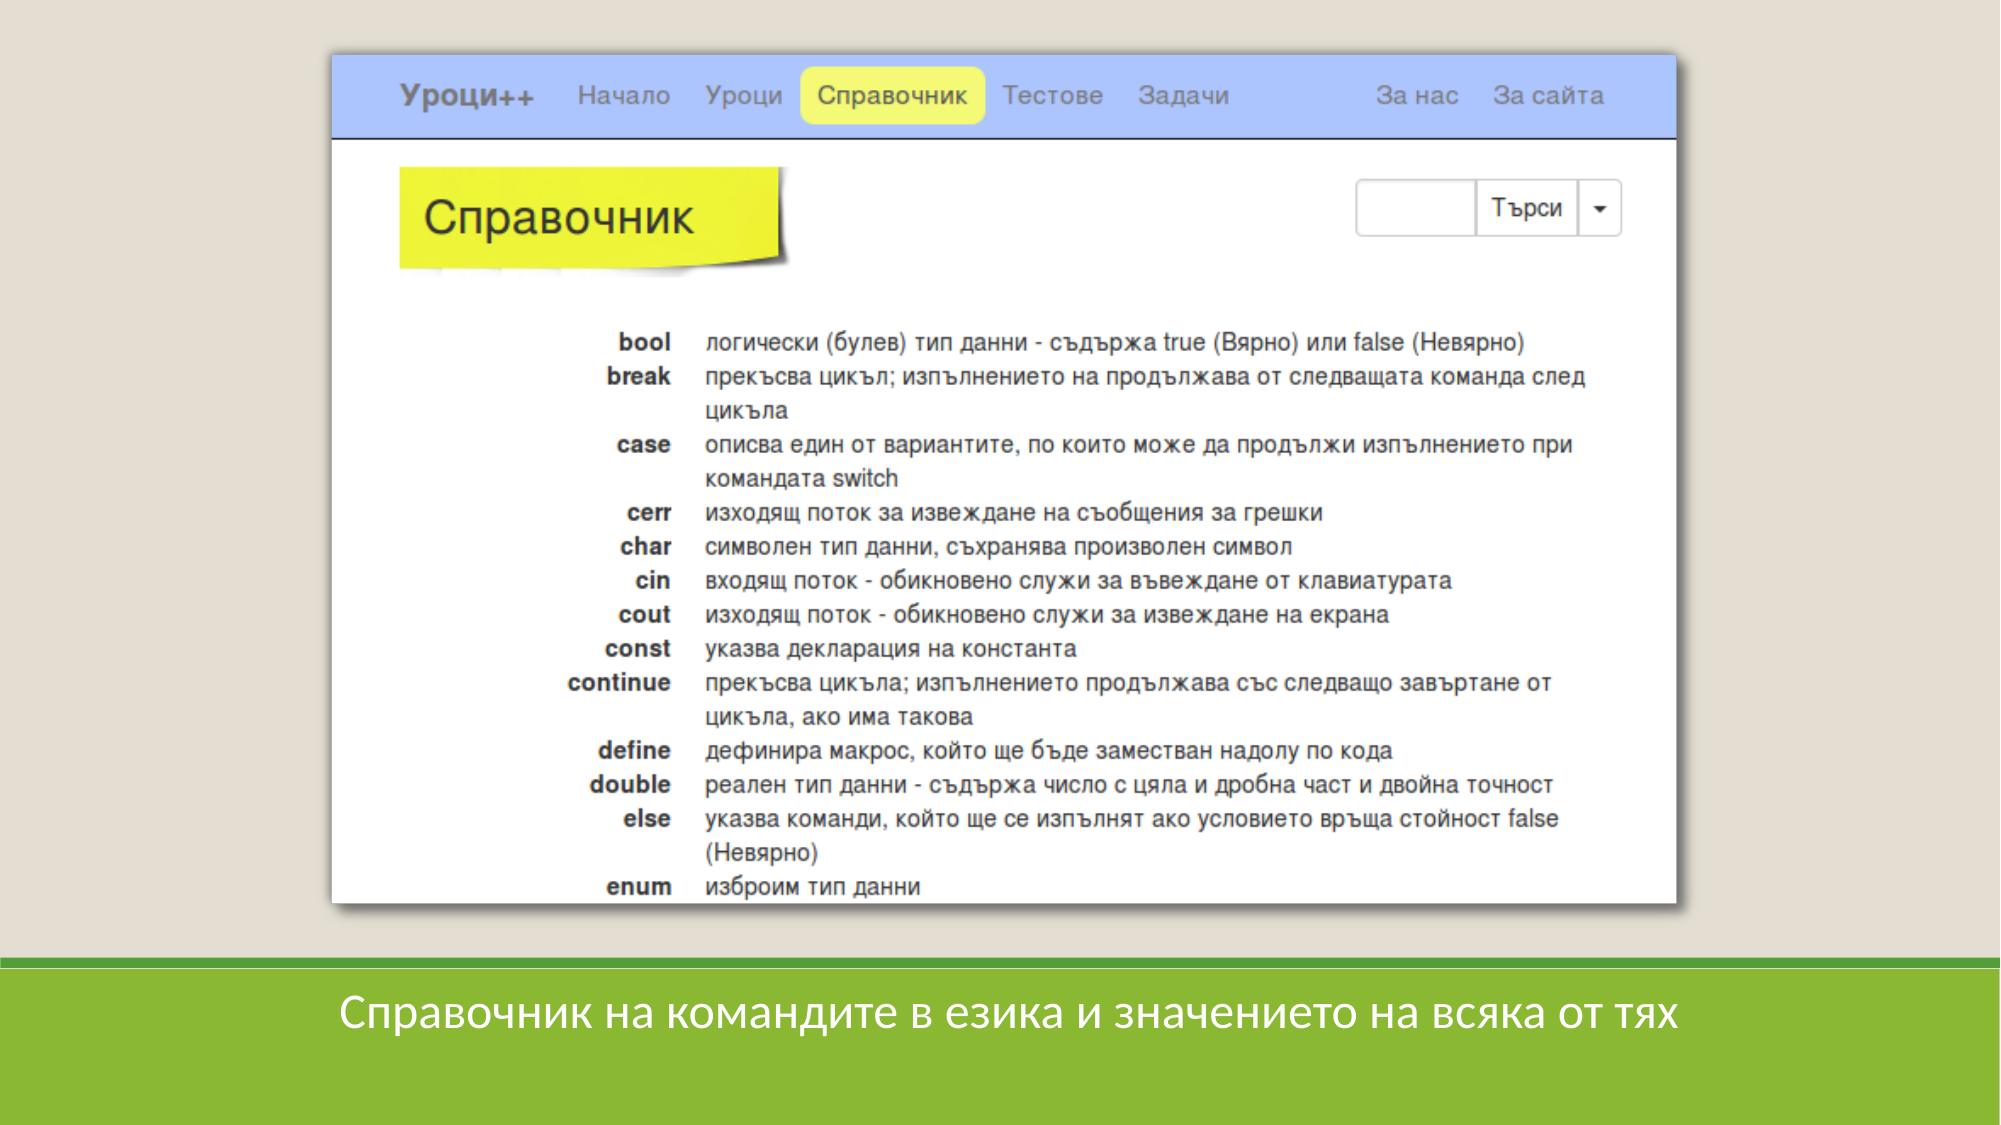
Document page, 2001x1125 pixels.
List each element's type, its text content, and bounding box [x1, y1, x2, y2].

picture [314, 38, 1705, 931]
list Справочник на командите в езика и значението на всяка от тях [179, 984, 1839, 1067]
